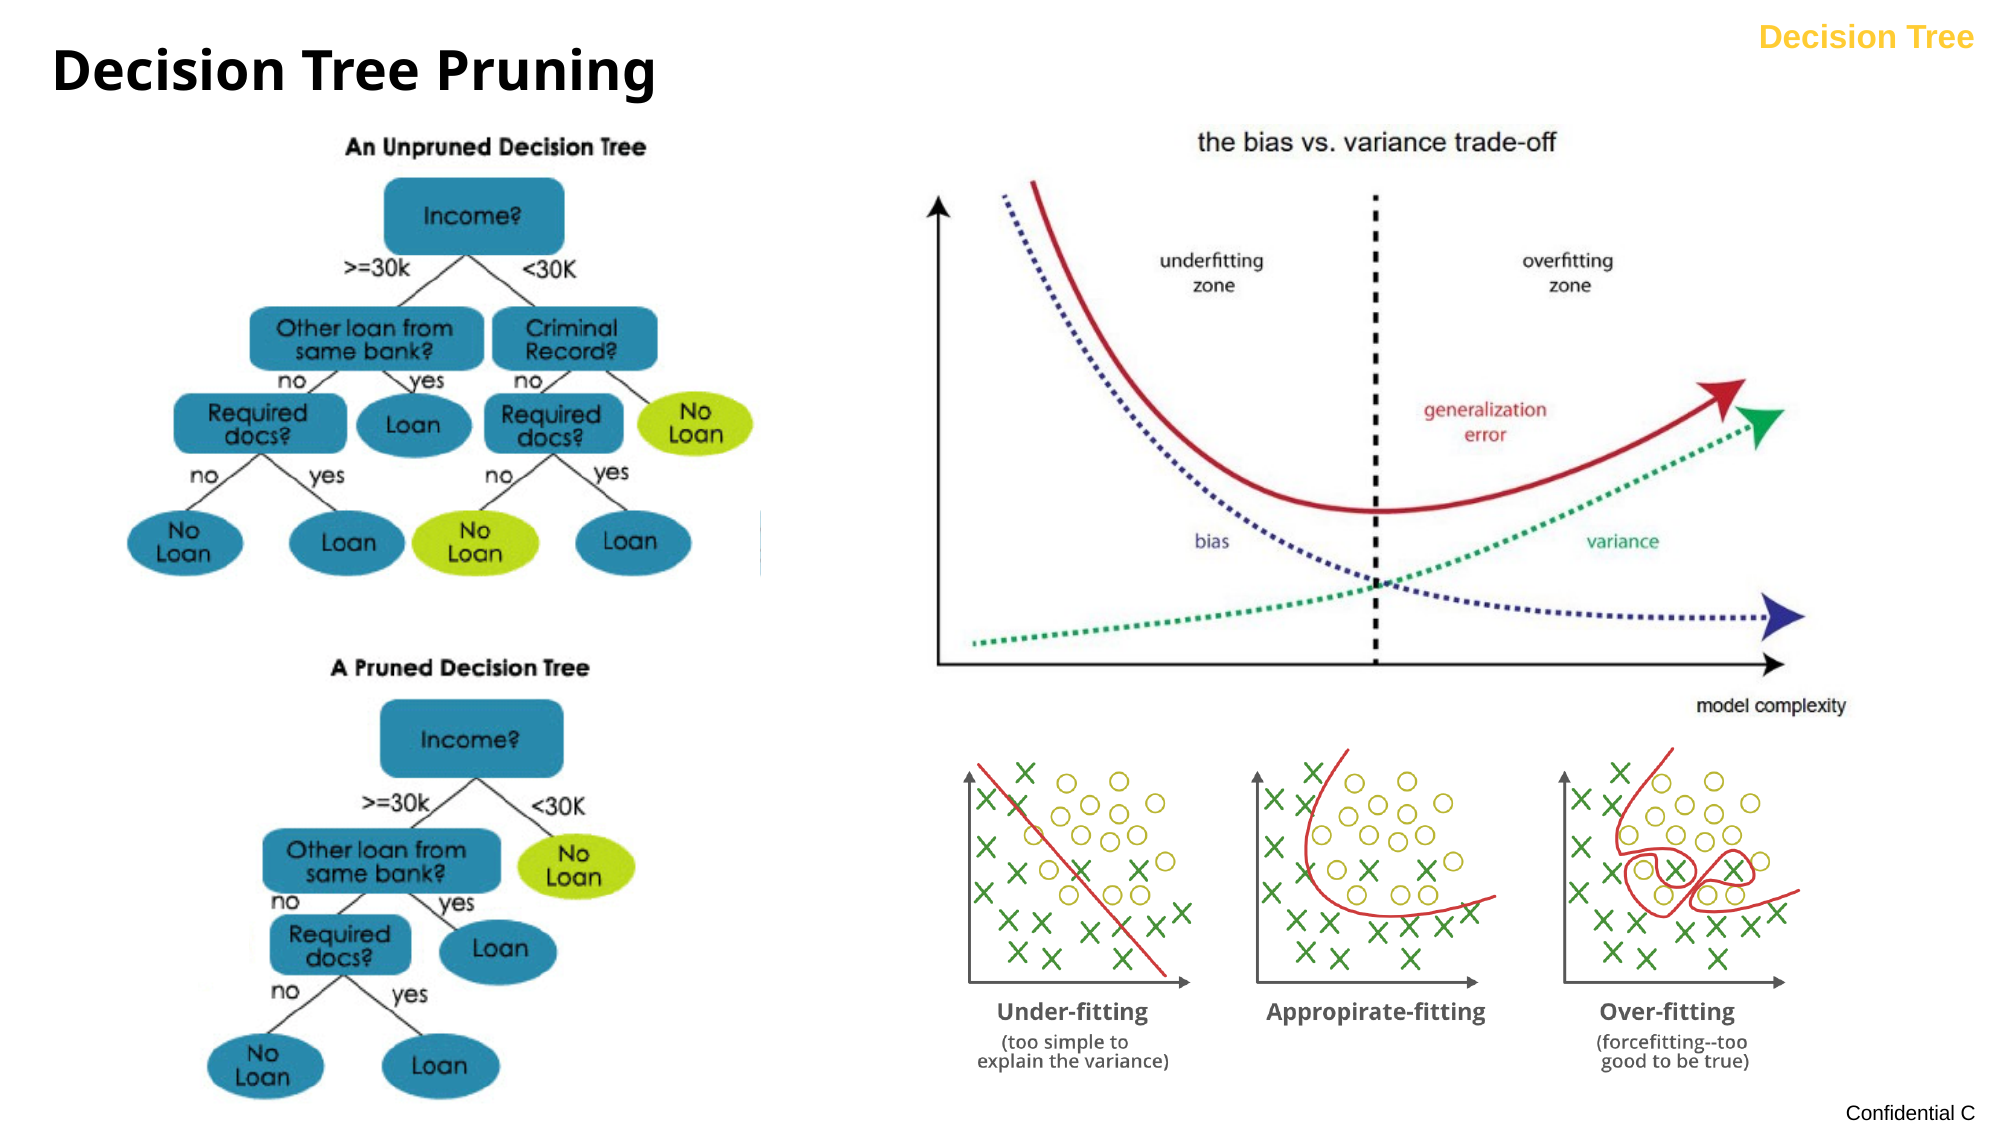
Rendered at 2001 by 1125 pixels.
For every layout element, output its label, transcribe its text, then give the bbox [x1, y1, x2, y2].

title Decision Tree Pruning [51, 44, 1331, 101]
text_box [943, 742, 1821, 1091]
list Decision Tree [1424, 19, 1975, 55]
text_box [197, 625, 651, 1125]
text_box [108, 108, 761, 601]
picture [911, 124, 1872, 733]
